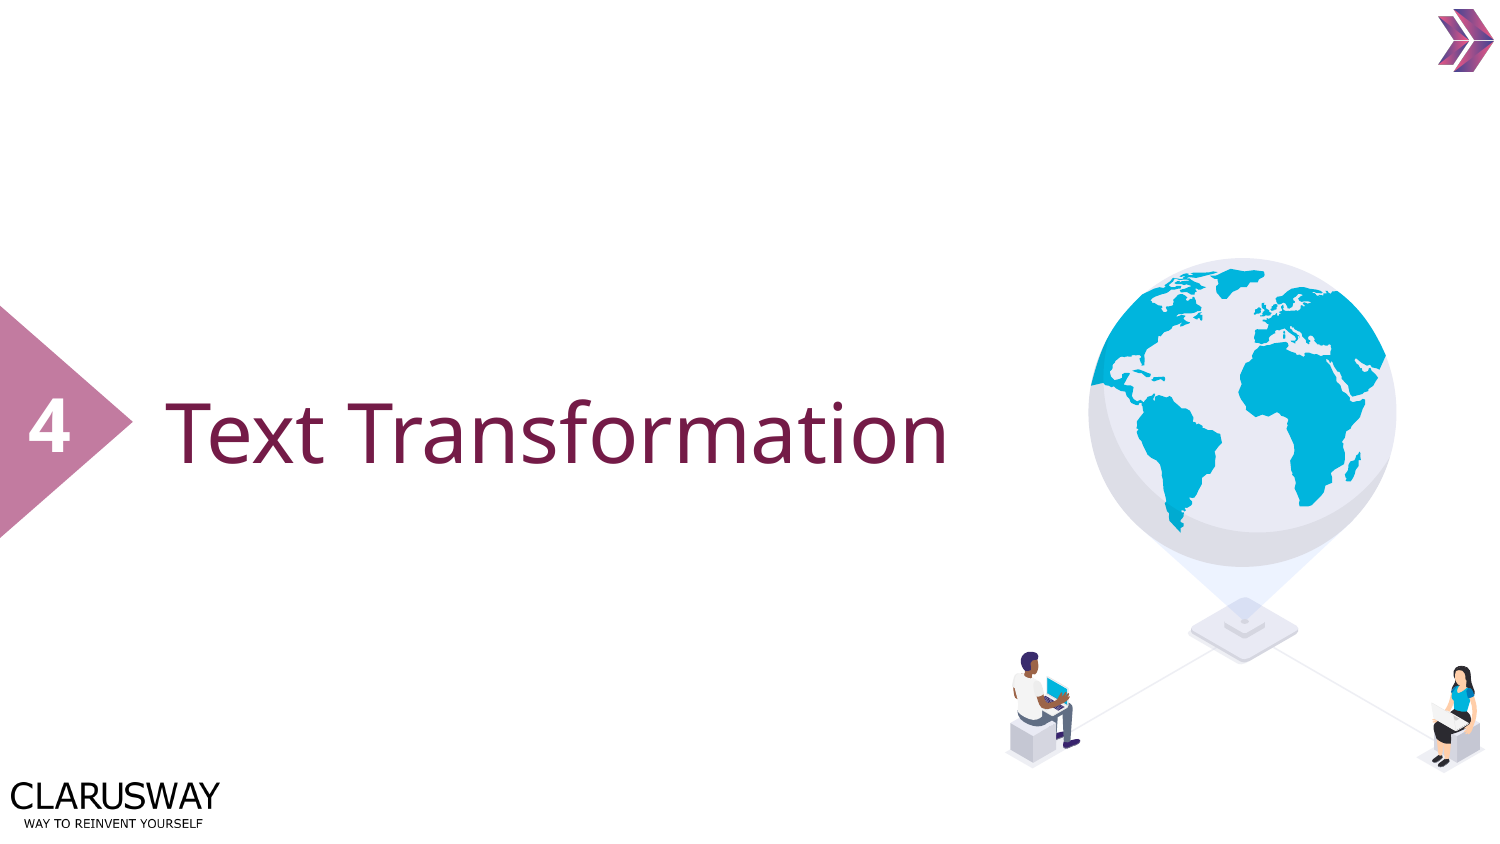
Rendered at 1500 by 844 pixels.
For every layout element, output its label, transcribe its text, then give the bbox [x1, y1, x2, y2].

text_box 4 [0, 306, 100, 540]
picture [11, 782, 220, 828]
picture [1438, 9, 1494, 72]
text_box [1004, 257, 1486, 774]
title Text Transformation [165, 344, 999, 480]
